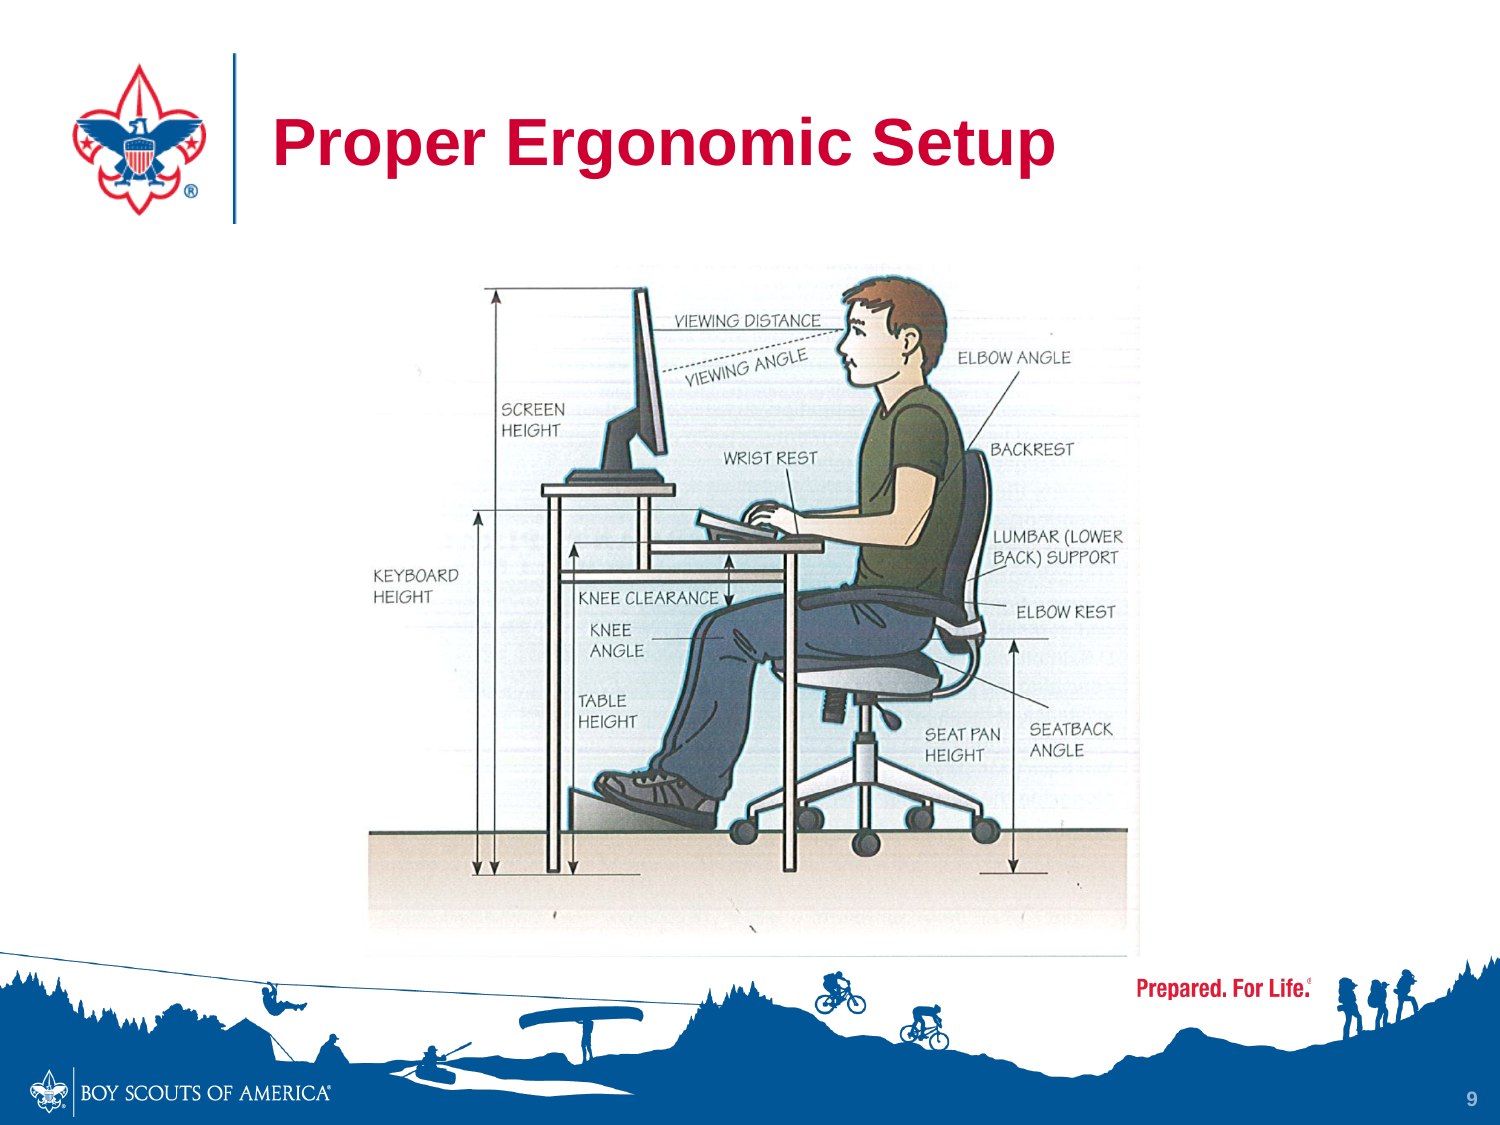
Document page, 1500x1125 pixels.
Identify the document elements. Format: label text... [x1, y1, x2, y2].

slide_number 9 [1425, 1067, 1493, 1125]
picture [72, 53, 237, 224]
picture [0, 952, 1500, 1125]
title Proper Ergonomic Setup [257, 45, 1413, 233]
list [360, 262, 1140, 958]
